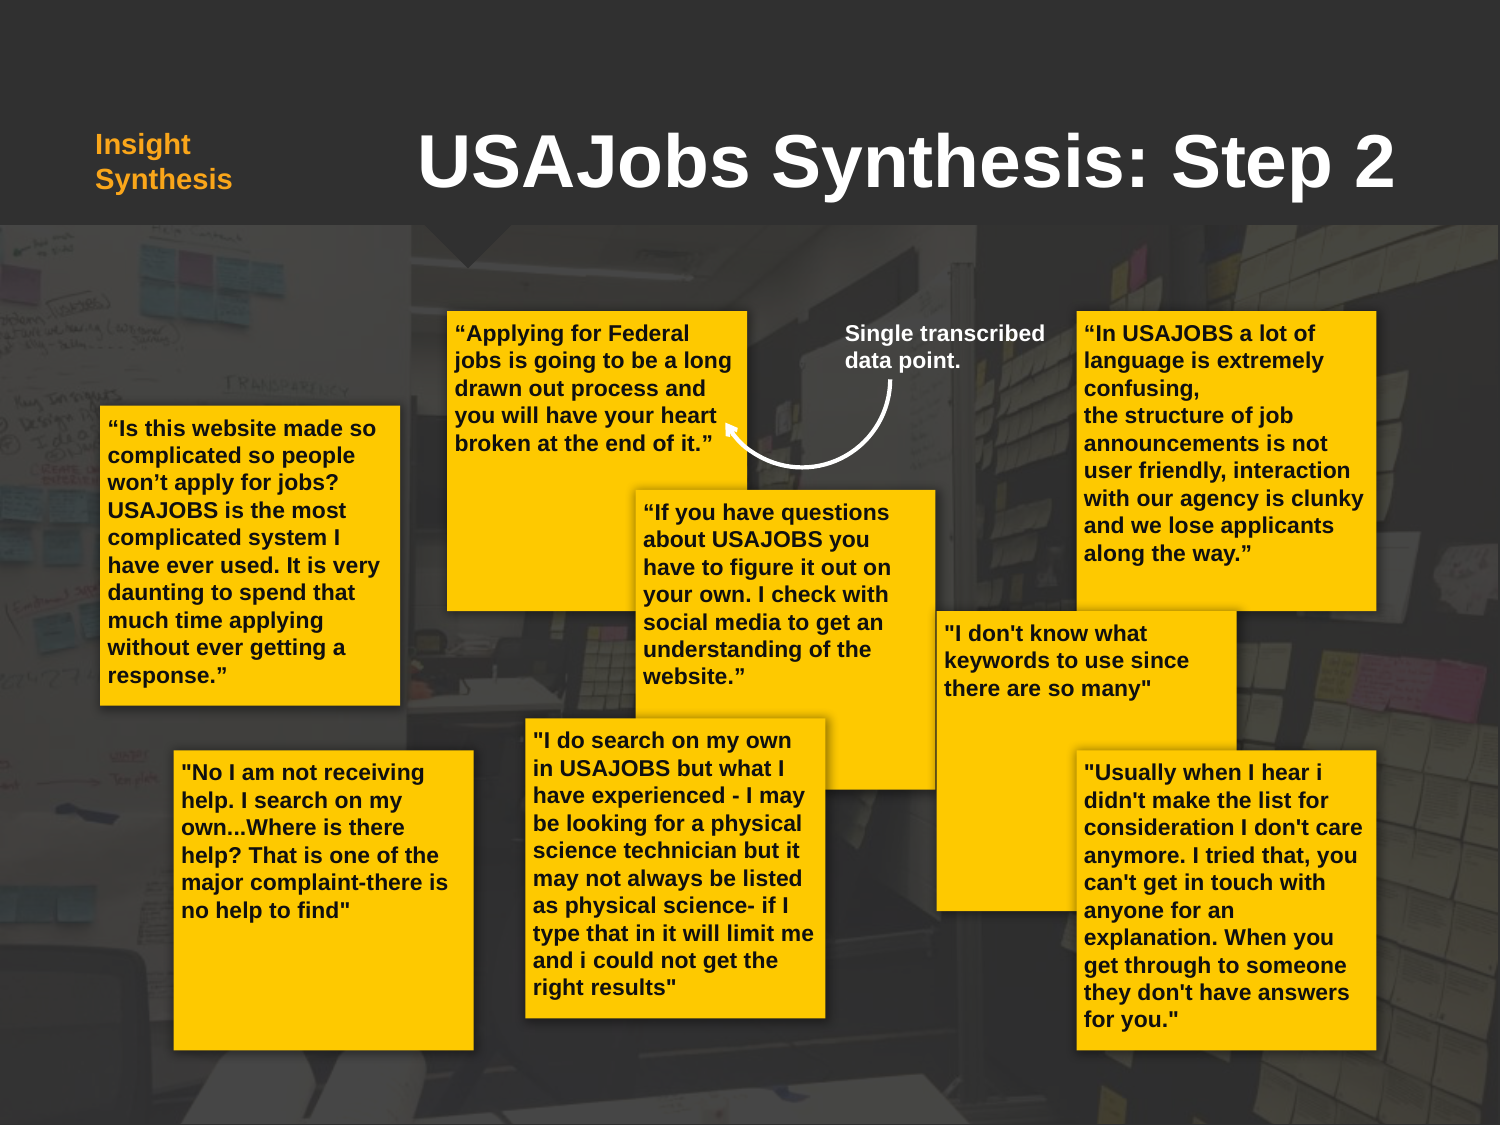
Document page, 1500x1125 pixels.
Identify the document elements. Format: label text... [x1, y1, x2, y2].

title USAJobs Synthesis: Step 2 [402, 96, 1450, 223]
picture [0, 224, 1498, 1124]
text_box Insight Synthesis [80, 109, 350, 210]
